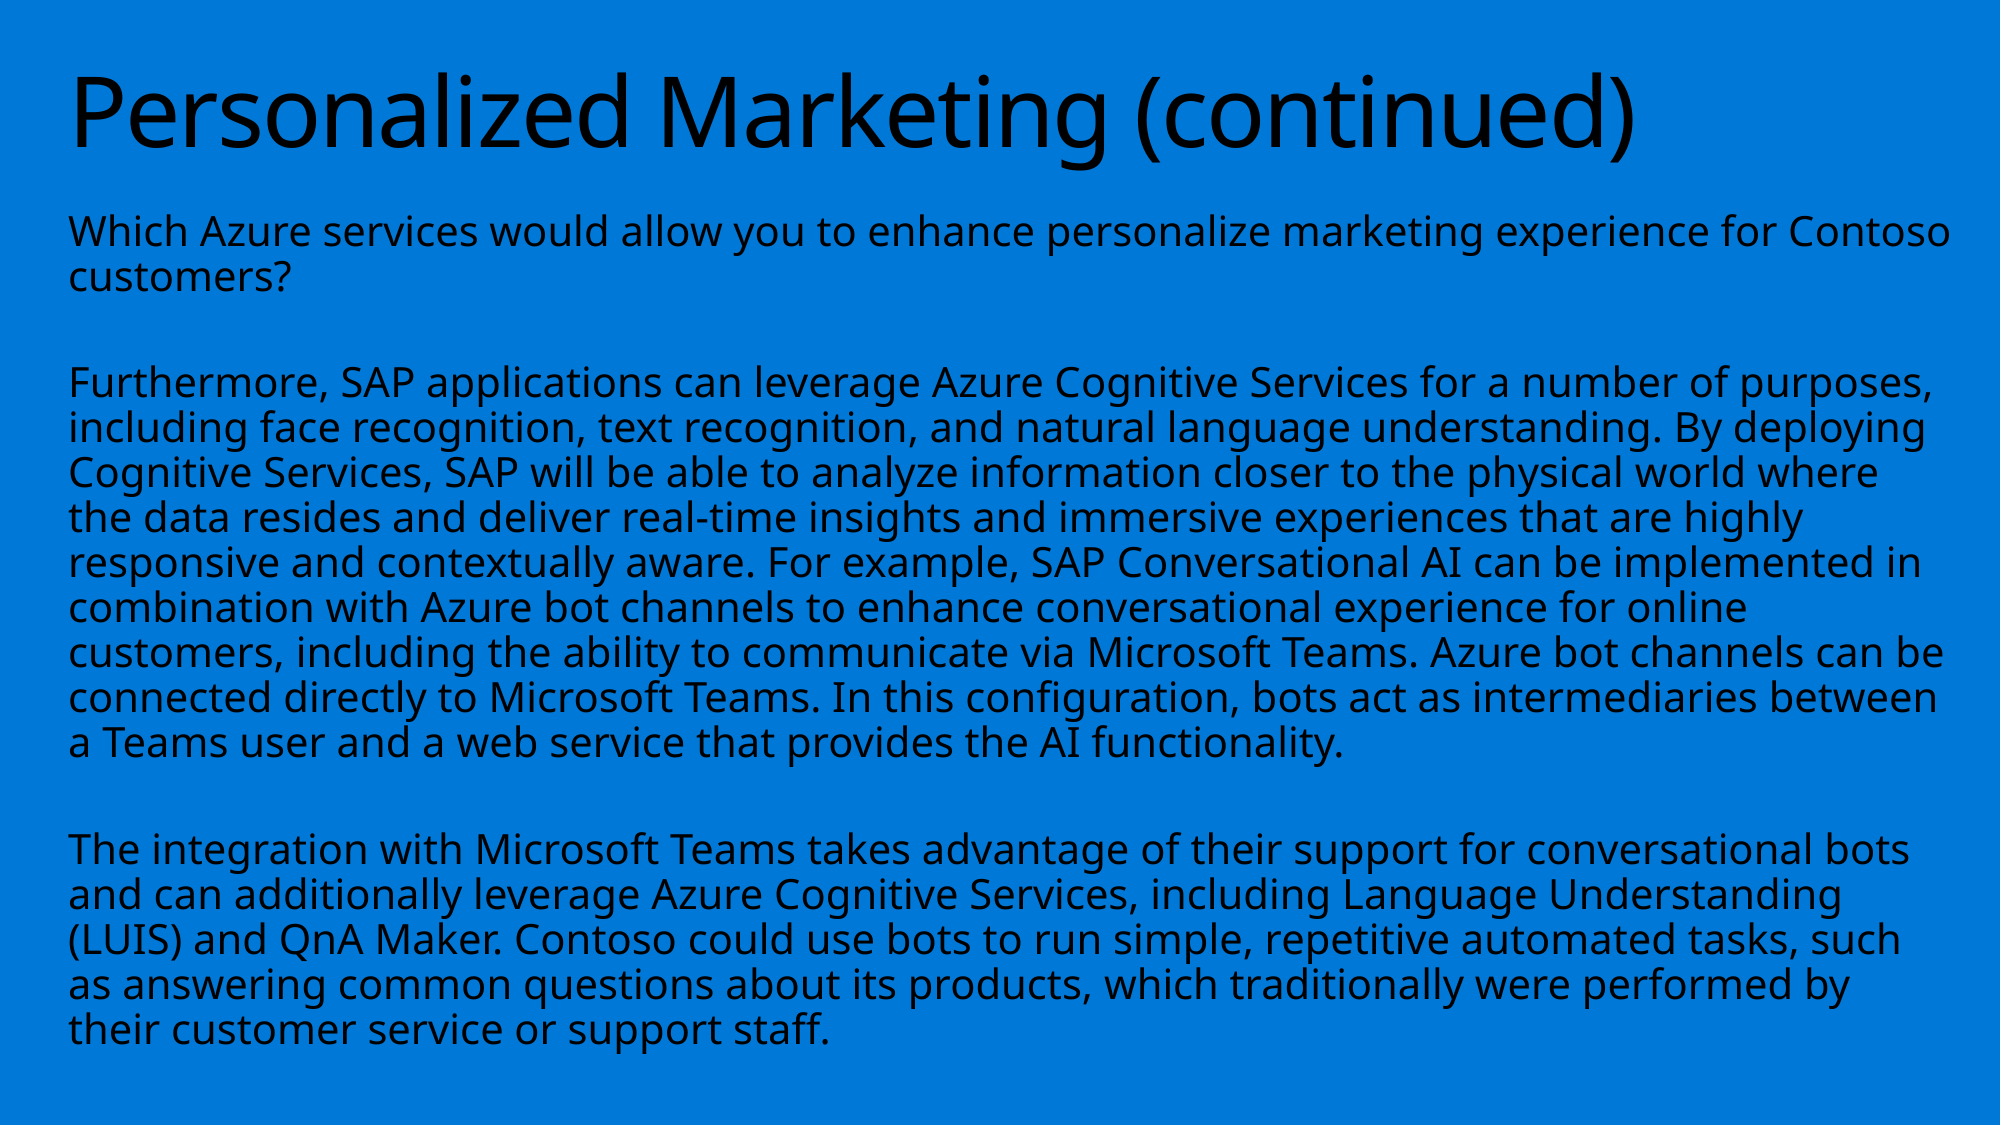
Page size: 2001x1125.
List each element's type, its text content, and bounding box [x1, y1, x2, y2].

list Which Azure services would allow you to enhance personalize marketing experience for Contoso customers? Furthermore, SAP applications can leverage Azure Cognitive Services for a number of purposes, including face recognition, text recognition, and natural language understanding. By deploying Cognitive Services, SAP will be able to analyze information closer to the physical world where the data resides and deliver real-time insights and immersive experiences that are highly responsive and contextually aware. For example, SAP Conversational AI can be implemented in combination with Azure bot channels to enhance conversational experience for online customers, including the ability to communicate via Microsoft Teams. Azure bot channels can be connected directly to Microsoft Teams. In this configuration, bots act as intermediaries between a Teams user and a web service that provides the AI functionality. The integration with Microsoft Teams takes advantage of their support for conversational bots and can additionally leverage Azure Cognitive Services, including Language Understanding (LUIS) and QnA Maker. Contoso could use bots to run simple, repetitive automated tasks, such as answering common questions about its products, which traditionally were performed by their customer service or support staff. [44, 195, 1978, 993]
title Personalized Marketing (continued) [44, 47, 1957, 195]
